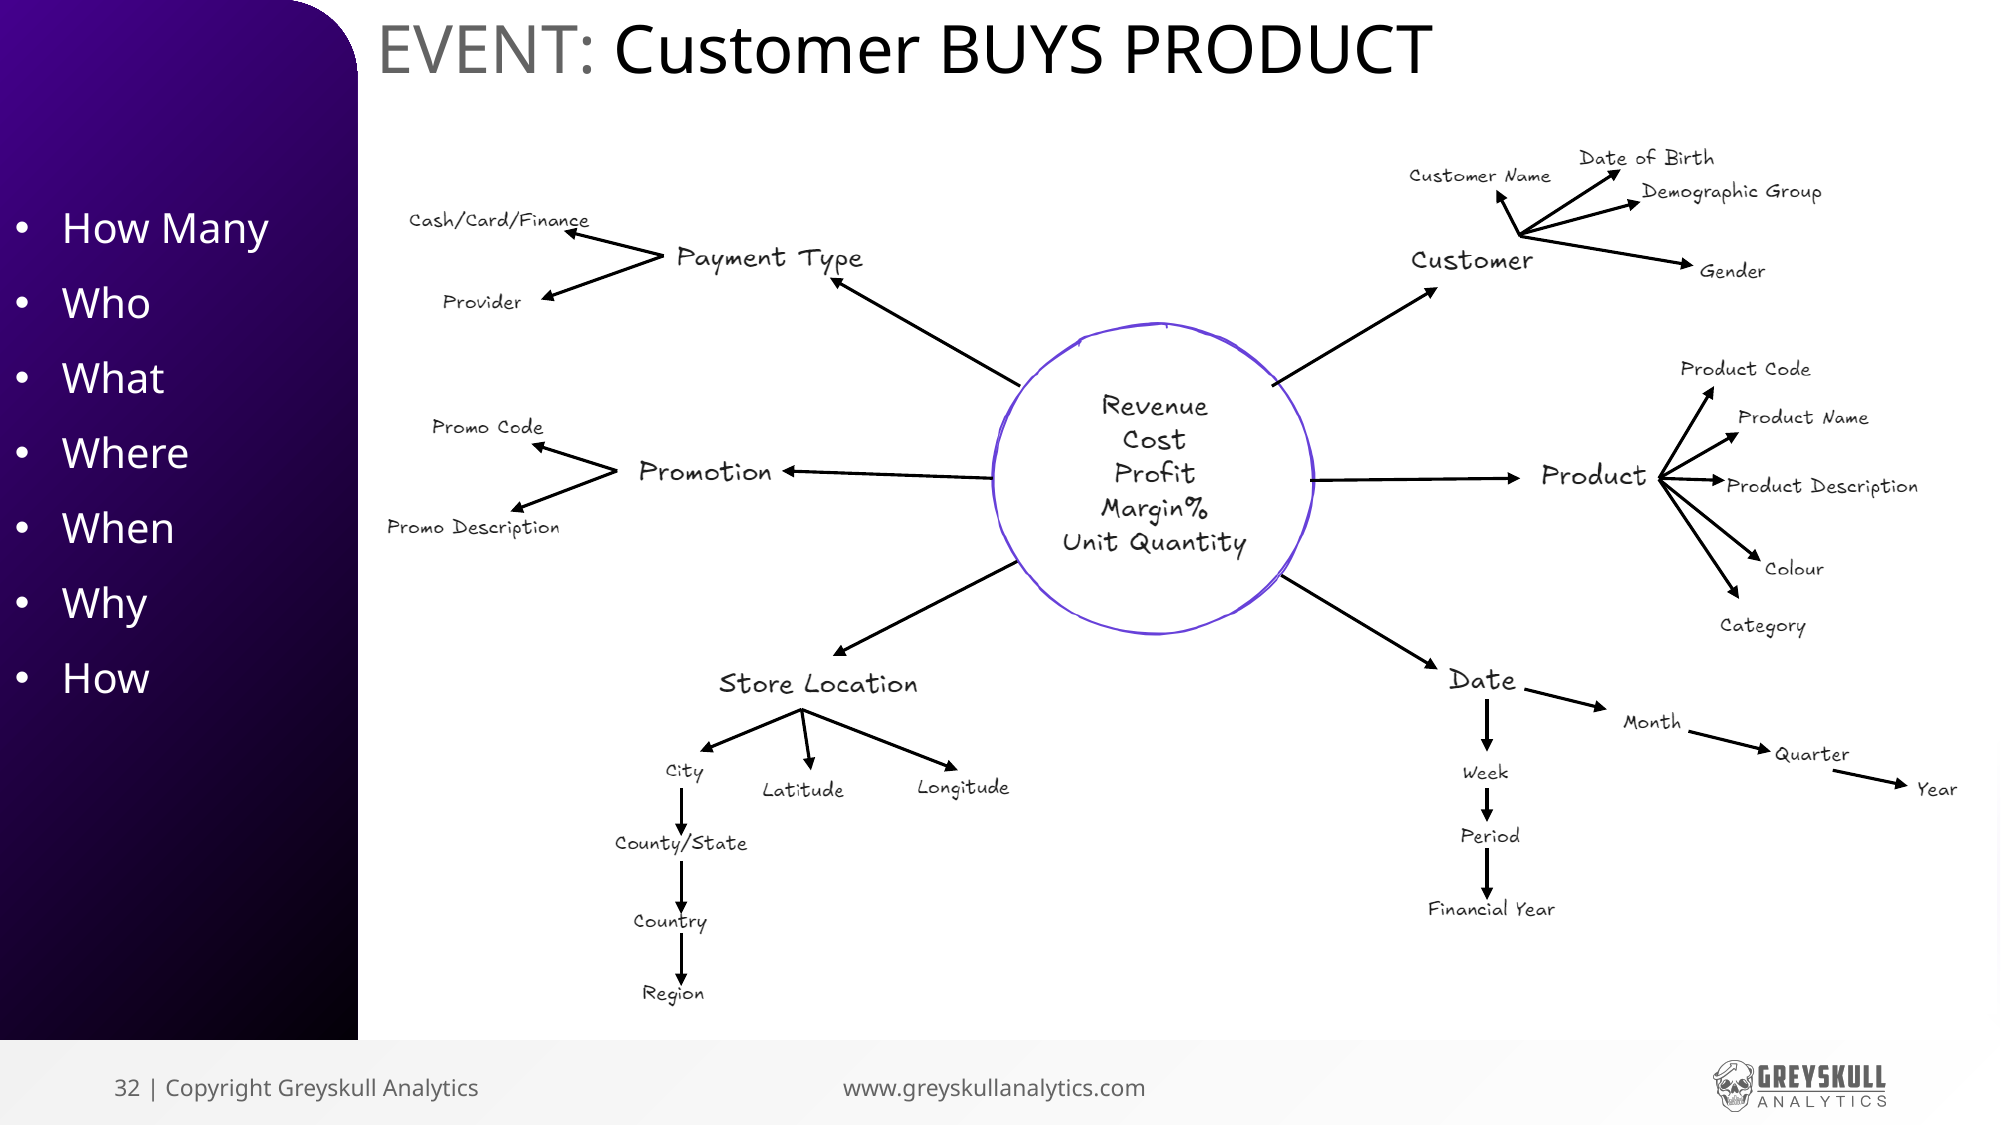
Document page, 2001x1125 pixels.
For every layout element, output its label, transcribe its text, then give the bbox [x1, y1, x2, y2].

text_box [540, 255, 665, 301]
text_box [1832, 769, 1909, 787]
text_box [1687, 730, 1772, 753]
text_box EVENT: Customer BUYS PRODUCT [362, 0, 2000, 96]
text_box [1519, 168, 1622, 201]
text_box How Many Who What Where When Why How [0, 169, 350, 710]
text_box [530, 443, 618, 470]
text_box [1740, 478, 1762, 562]
picture [1713, 1060, 1886, 1112]
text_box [509, 470, 618, 512]
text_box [1658, 385, 1715, 431]
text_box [699, 708, 800, 752]
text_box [832, 560, 1018, 657]
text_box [800, 708, 959, 771]
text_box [1280, 574, 1439, 670]
picture [358, 136, 1997, 1015]
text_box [781, 470, 994, 479]
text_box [1519, 235, 1694, 267]
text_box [1658, 478, 1740, 600]
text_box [1309, 477, 1521, 481]
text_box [1658, 431, 1740, 478]
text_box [829, 277, 1021, 387]
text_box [1271, 286, 1439, 387]
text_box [1519, 201, 1642, 235]
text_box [1523, 688, 1608, 710]
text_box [1495, 189, 1519, 237]
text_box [563, 230, 665, 257]
